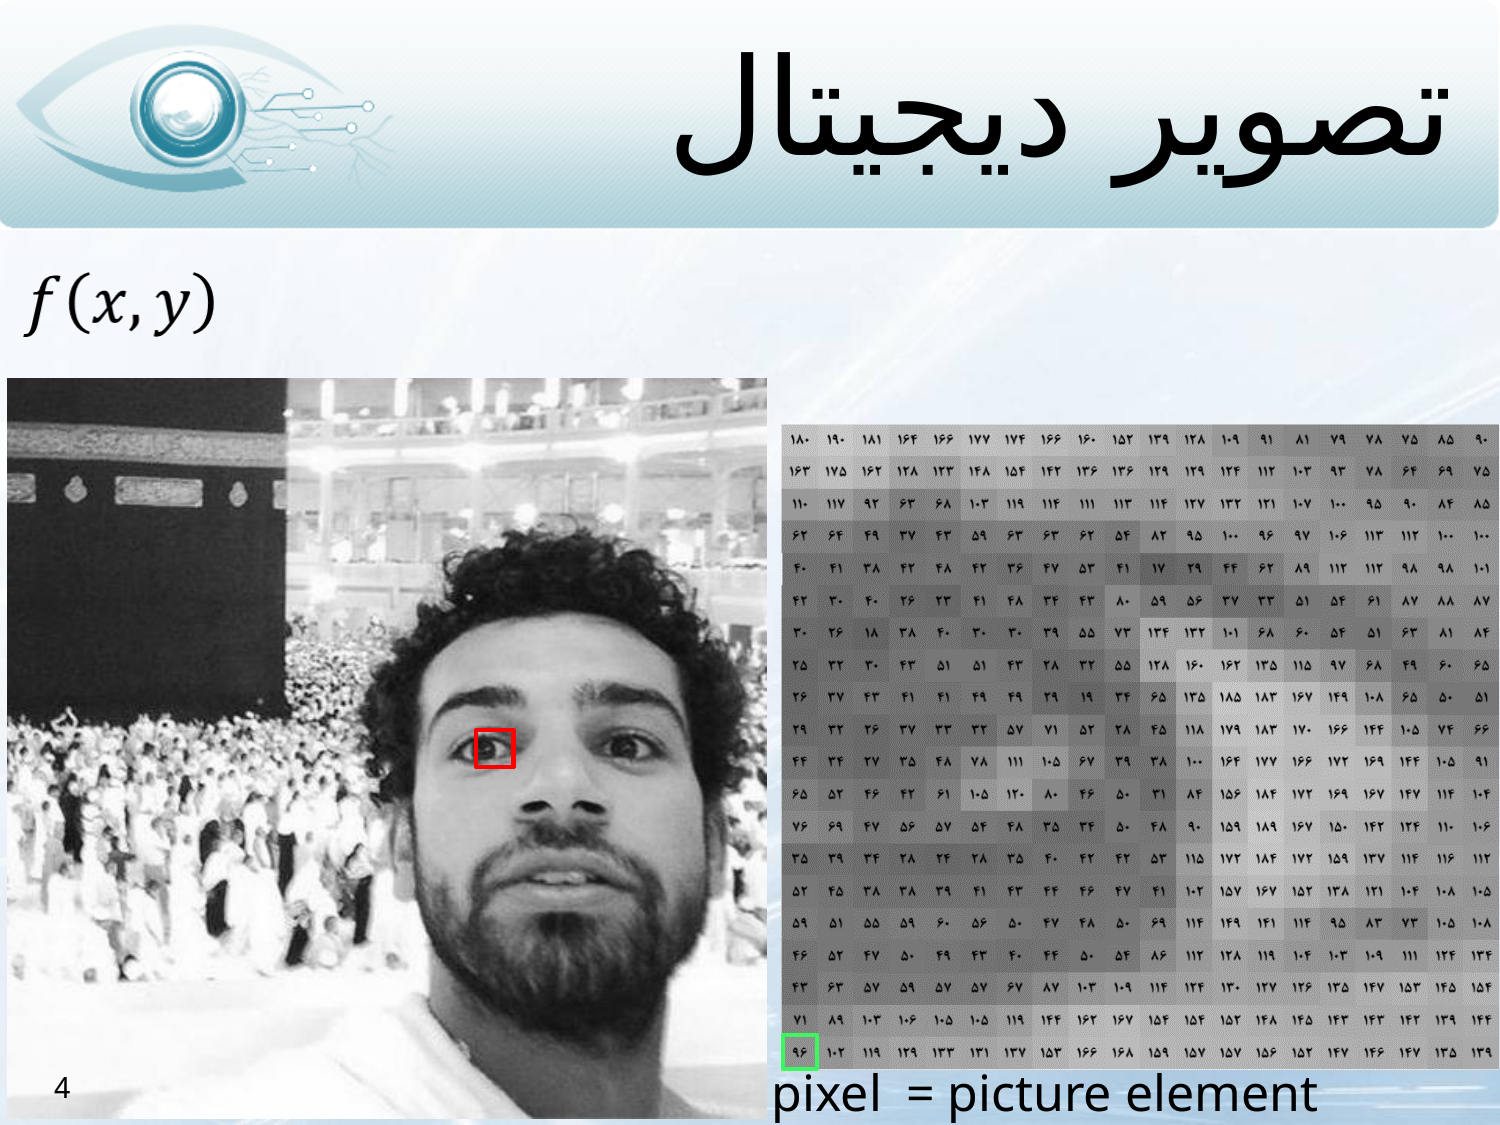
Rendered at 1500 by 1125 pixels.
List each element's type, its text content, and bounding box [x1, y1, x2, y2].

text_box = picture element [891, 1080, 1334, 1125]
text_box [14, 257, 230, 338]
picture [0, 230, 1500, 1125]
title تصویر دیجیتال [0, 7, 1500, 195]
text_box pixel [768, 1072, 891, 1125]
